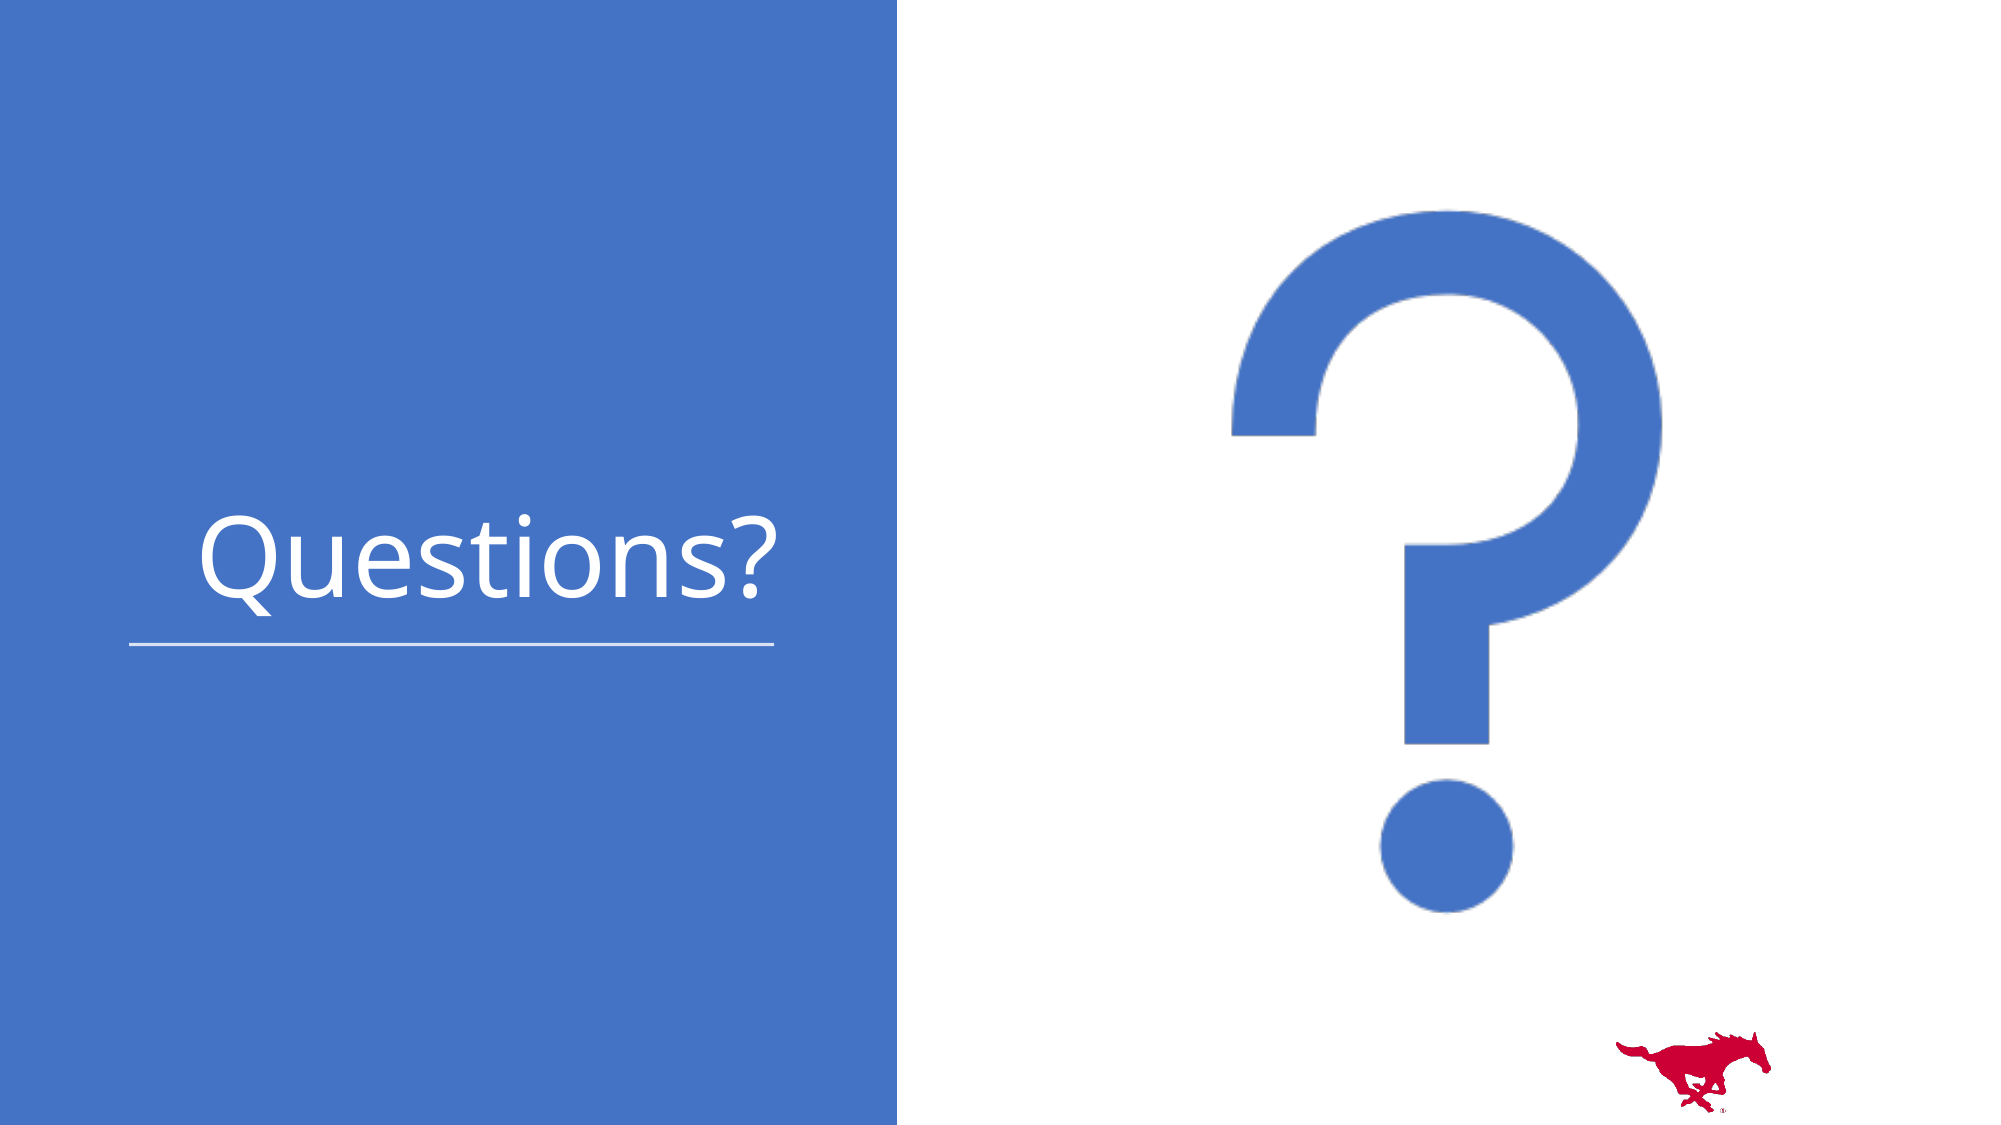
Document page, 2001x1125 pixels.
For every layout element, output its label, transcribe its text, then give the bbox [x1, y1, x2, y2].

title Questions? [104, 131, 795, 630]
picture [1616, 1032, 1771, 1113]
text_box [0, 0, 898, 1125]
picture [999, 114, 1896, 1011]
